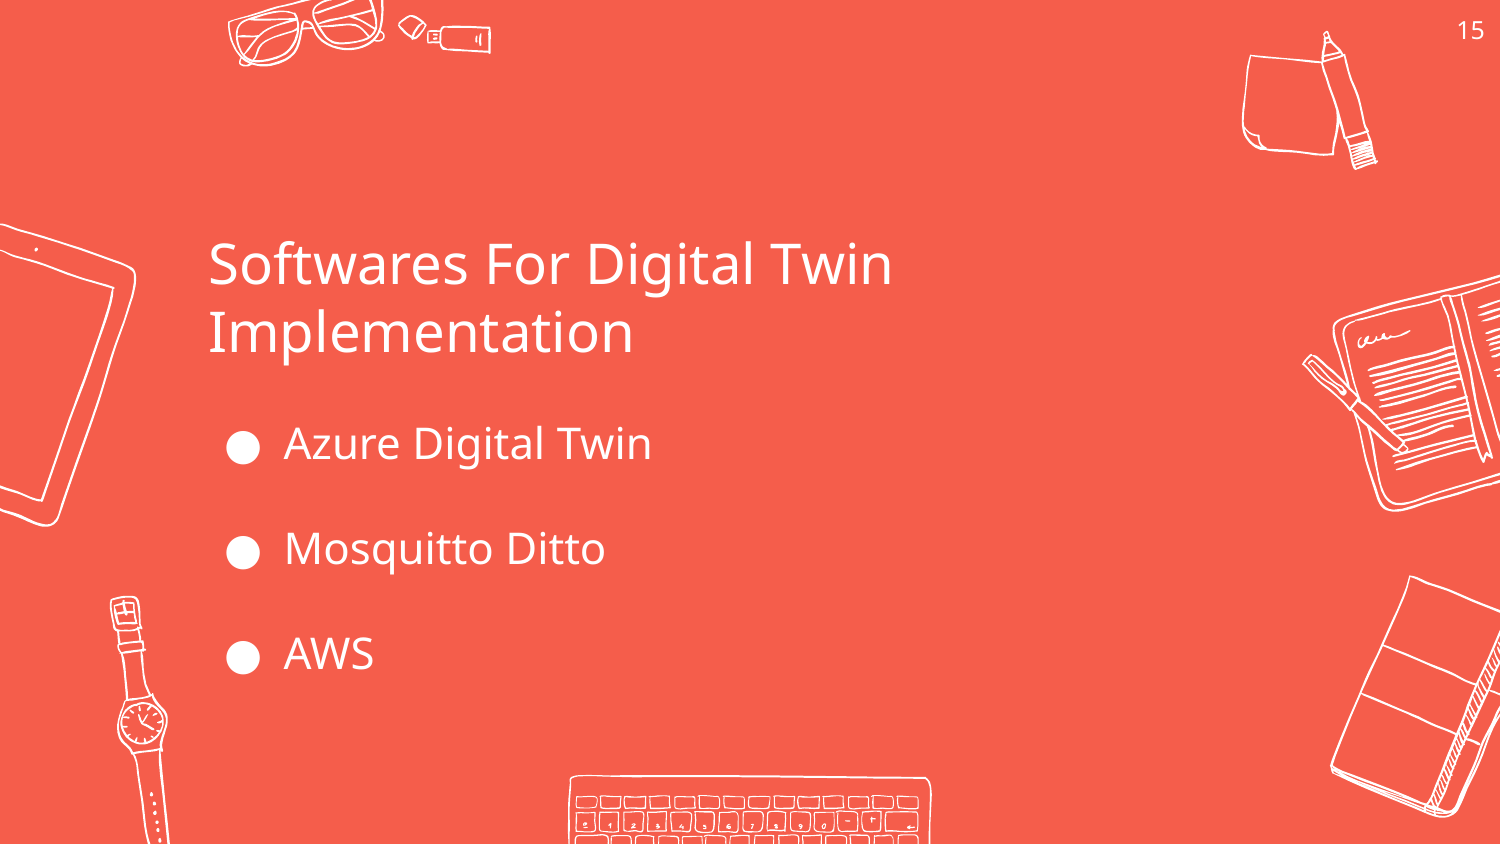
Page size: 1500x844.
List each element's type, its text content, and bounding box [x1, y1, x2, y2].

slide_number ‹#› [1435, 0, 1500, 53]
text_box Softwares For Digital Twin Implementation Azure Digital Twin Mosquitto Ditto AWS [193, 213, 1221, 694]
